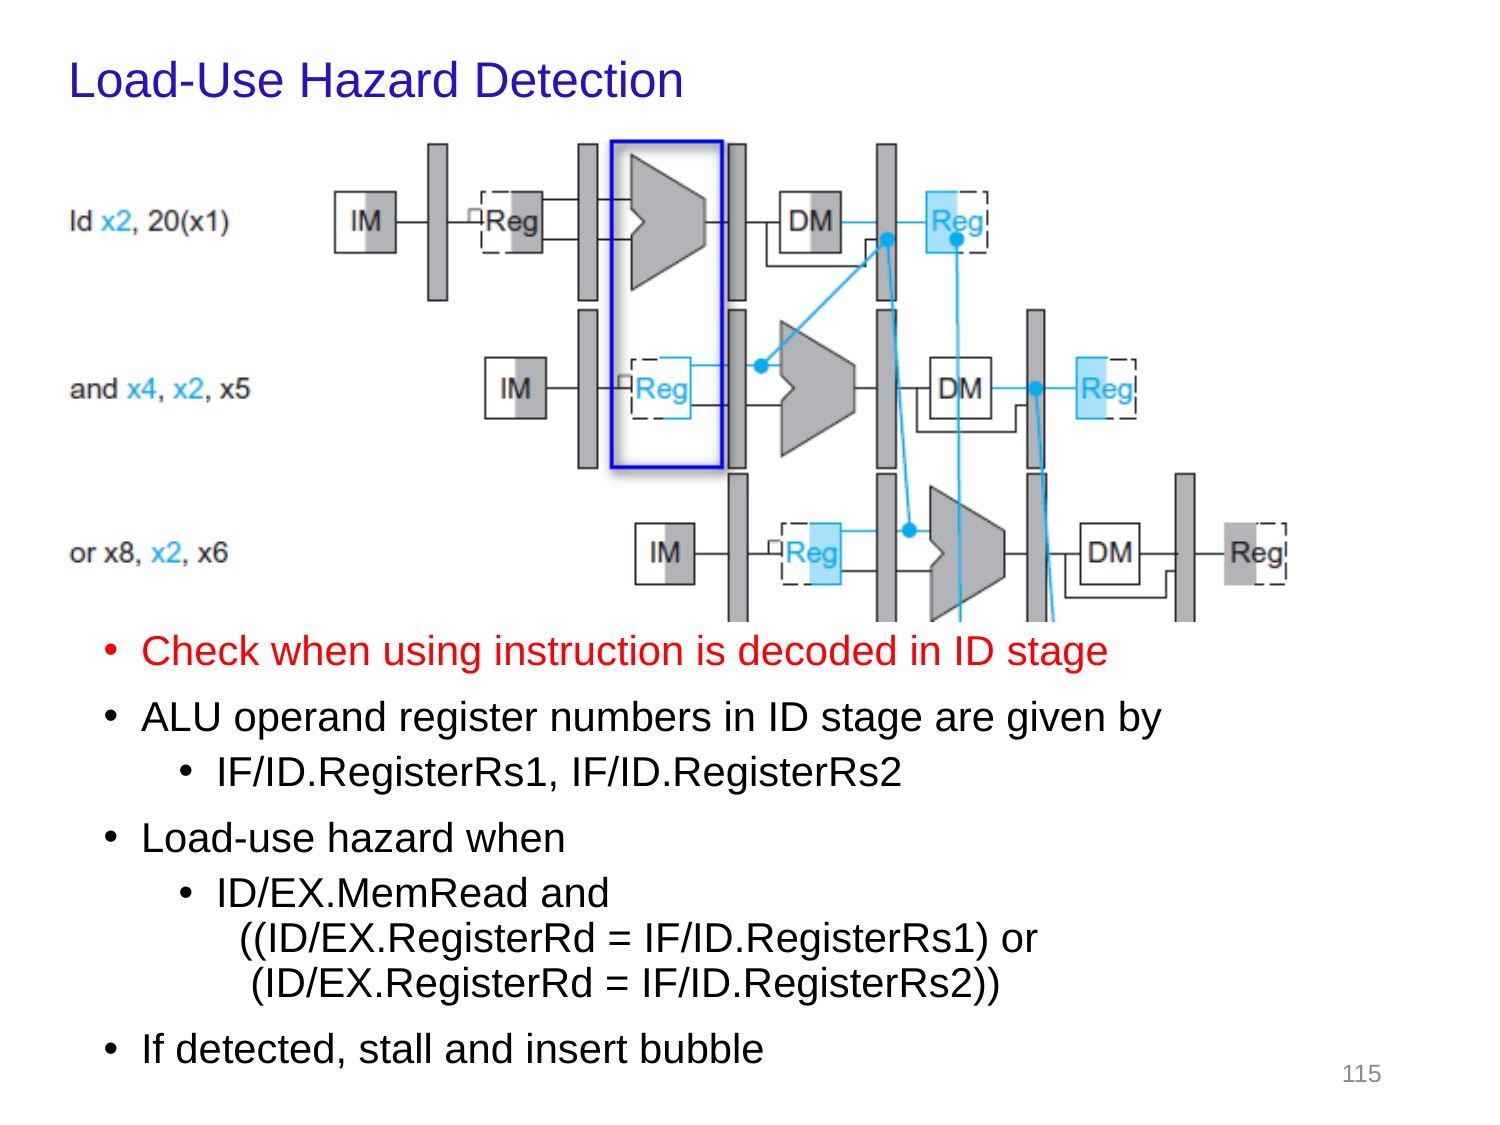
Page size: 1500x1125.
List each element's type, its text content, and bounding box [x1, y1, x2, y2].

slide_number 115 [1059, 1042, 1397, 1103]
list Check when using instruction is decoded in ID stage ALU operand register numbers in ID stage are given by IF/ID.RegisterRs1, IF/ID.RegisterRs2 Load-use hazard when ID/EX.MemRead and ((ID/EX.RegisterRd = IF/ID.RegisterRs1) or (ID/EX.RegisterRd = IF/ID.RegisterRs2)) If detected, stall and insert bubble [88, 622, 1383, 1125]
title Load-Use Hazard Detection [53, 42, 1347, 121]
picture [53, 138, 1468, 622]
